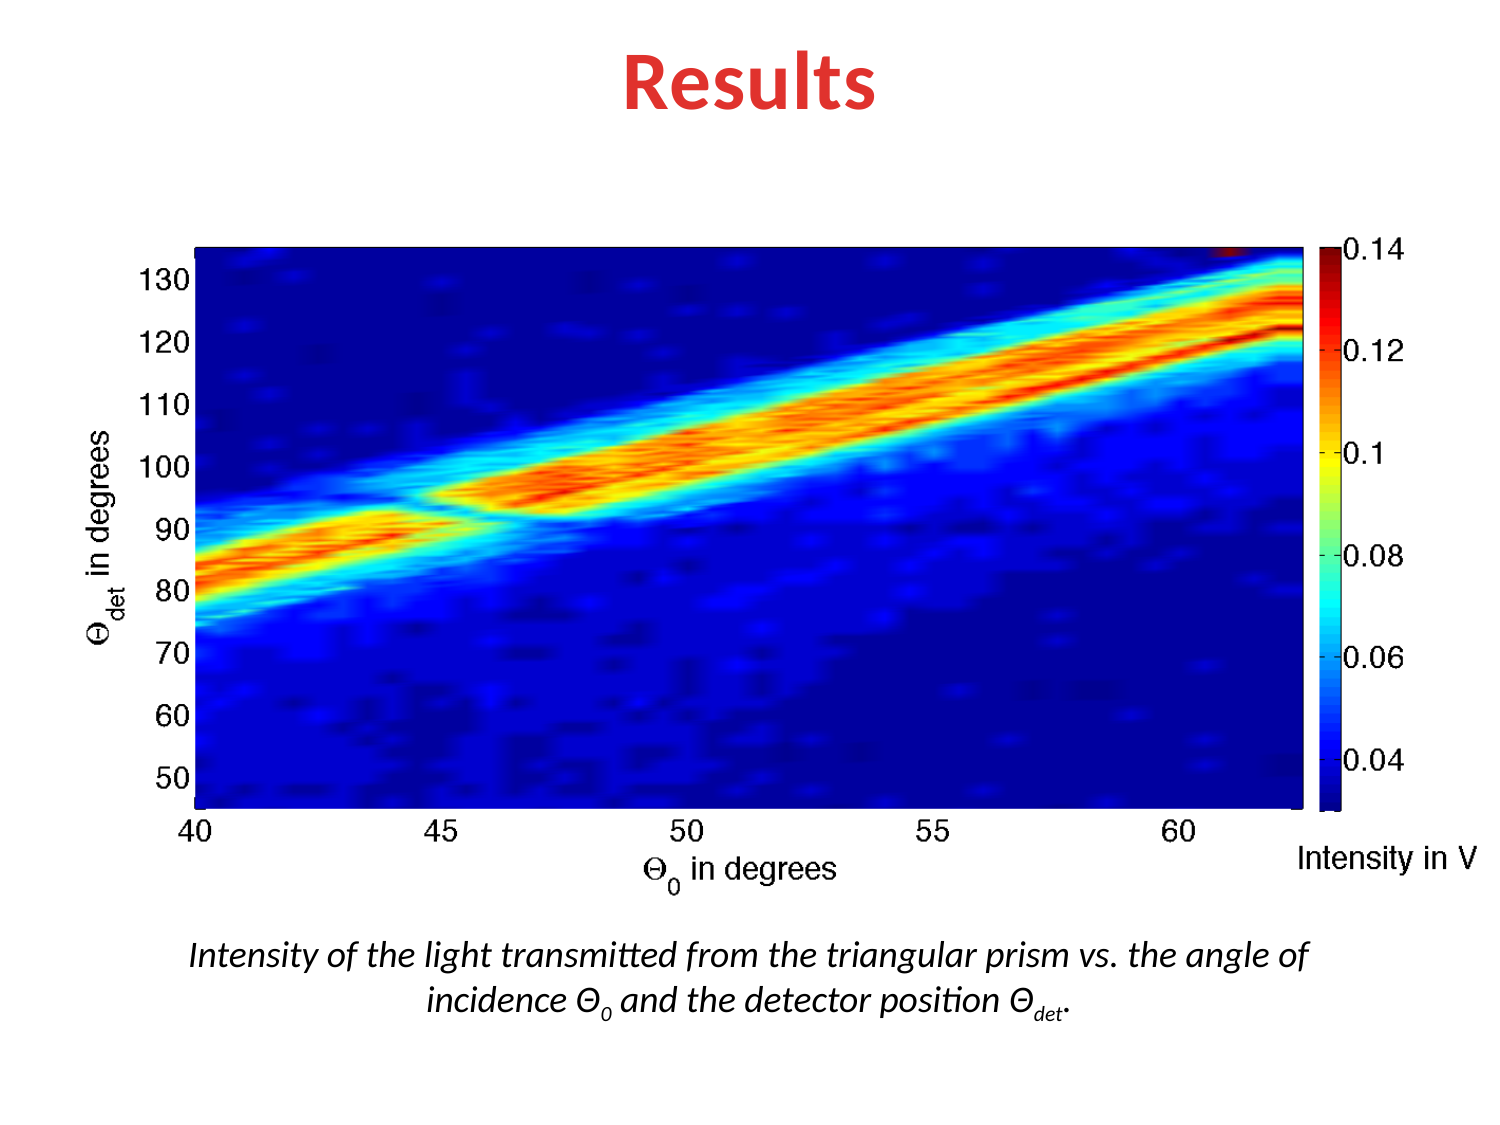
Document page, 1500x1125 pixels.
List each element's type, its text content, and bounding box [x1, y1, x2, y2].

text_box Results [607, 18, 893, 134]
picture [0, 194, 1500, 903]
text_box Intensity of the light transmitted from the triangular prism vs. the angle of incidence Θ0 and the detector position Θdet. [159, 922, 1339, 1079]
